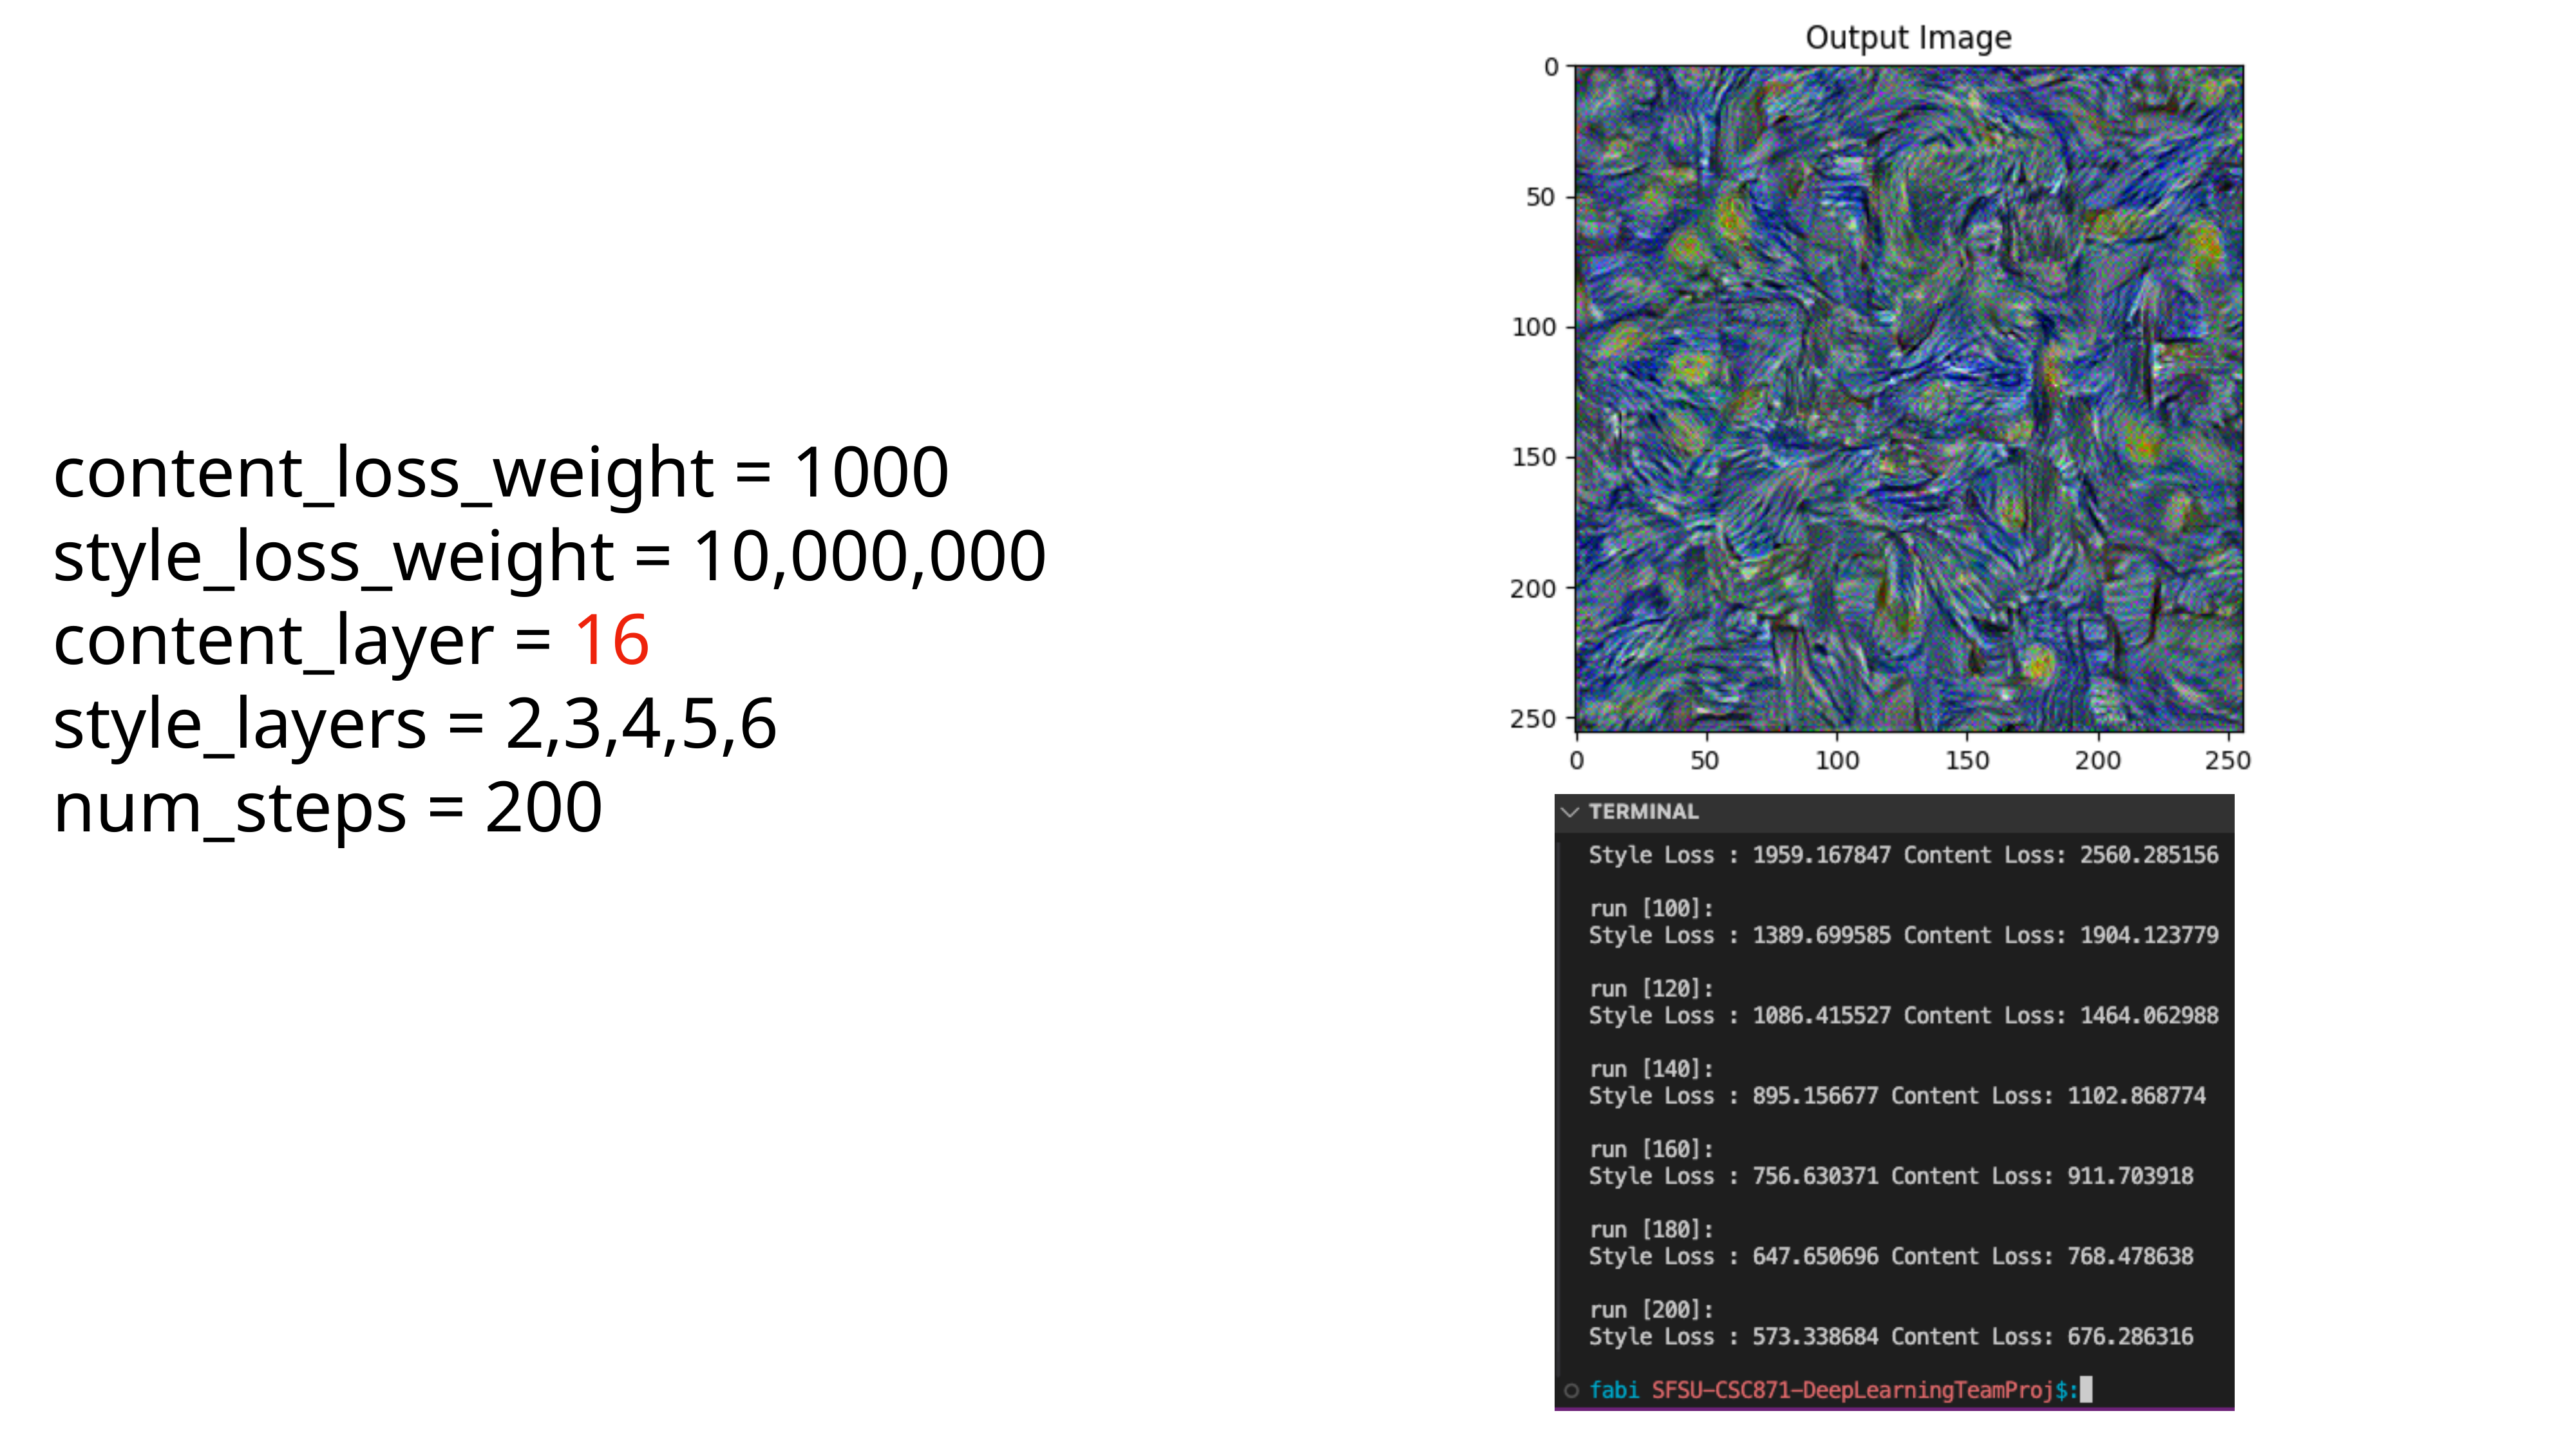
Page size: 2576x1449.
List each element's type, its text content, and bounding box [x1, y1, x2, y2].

list content_loss_weight = 1000 style_loss_weight = 10,000,000 content_layer = 16 style_layers = 2,3,4,5,6 num_steps = 200 [46, 421, 1190, 1028]
picture [1316, 0, 2472, 1411]
